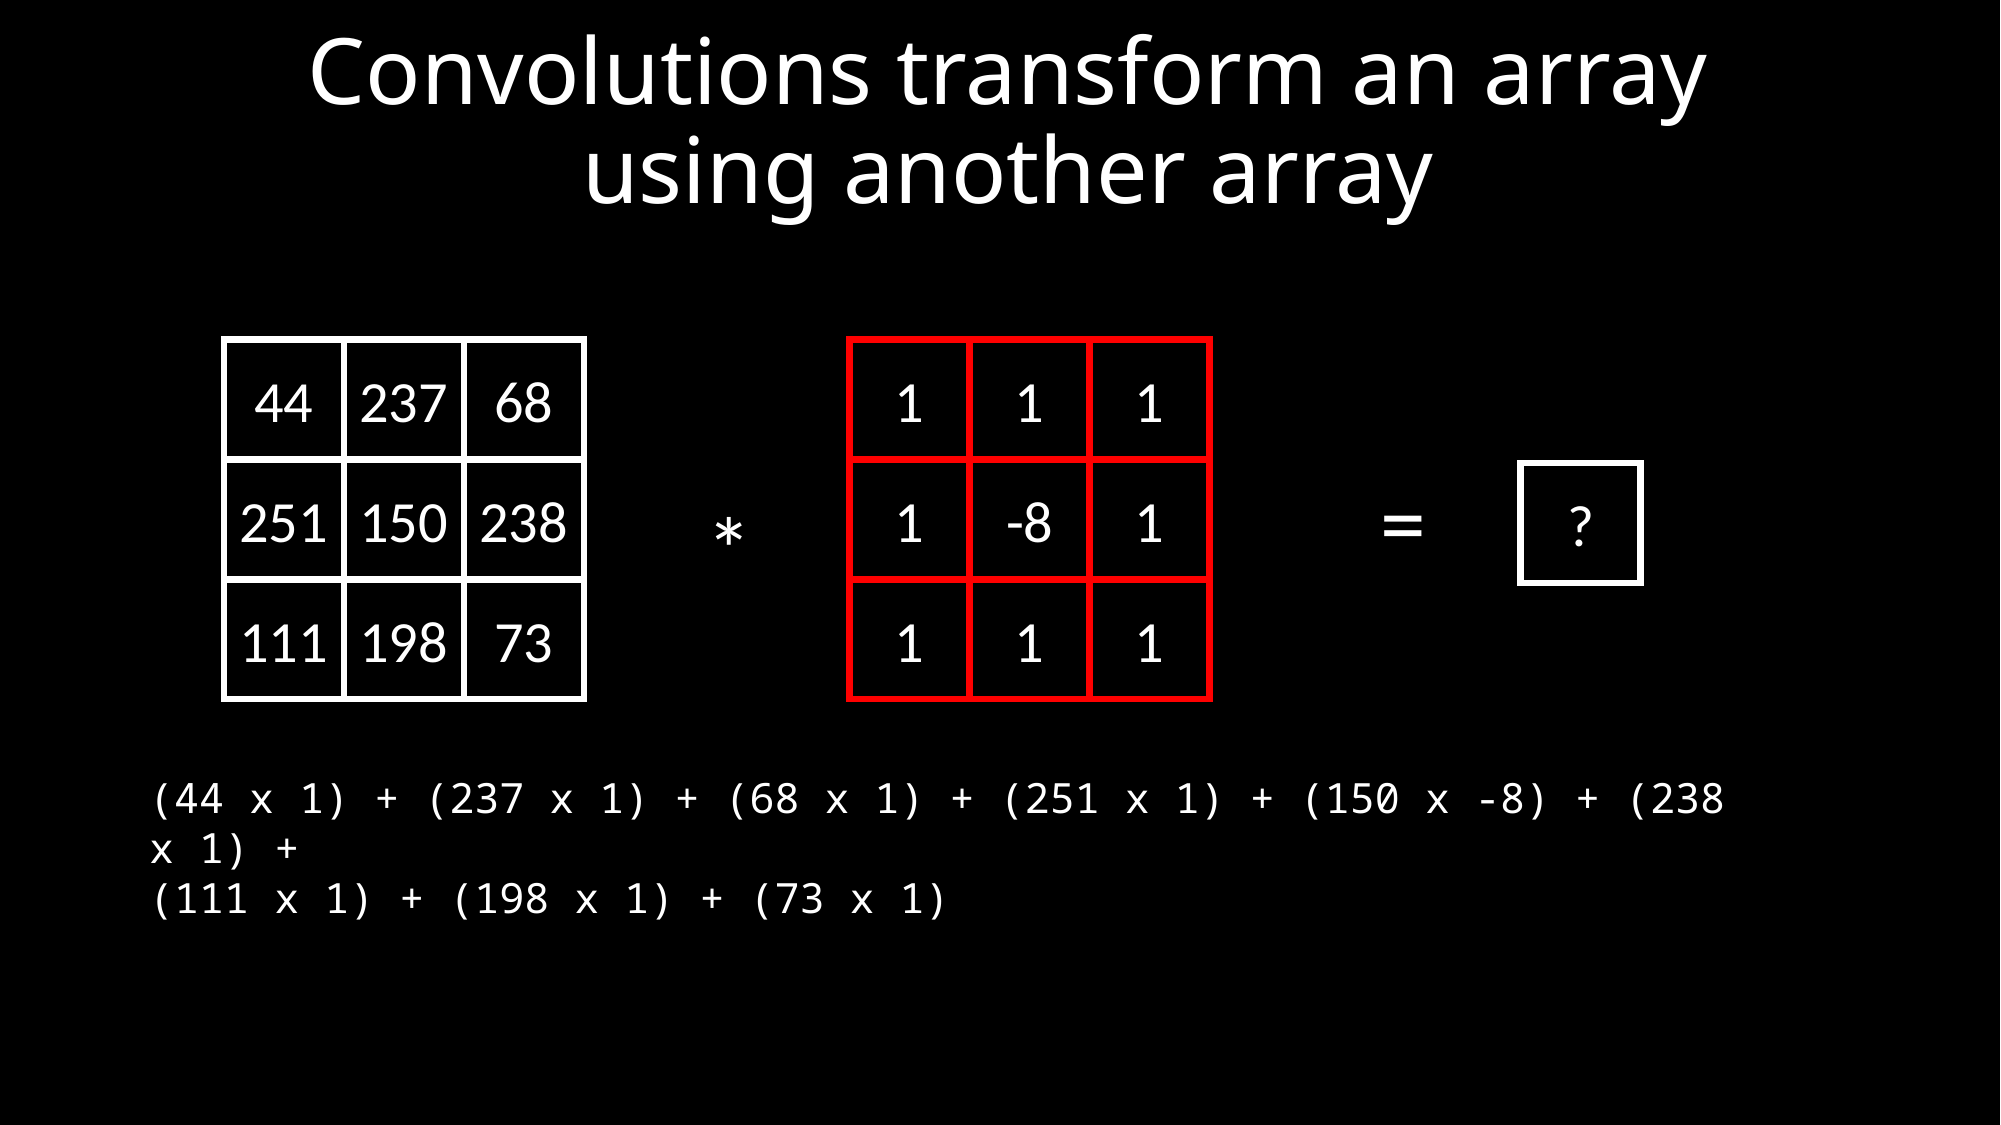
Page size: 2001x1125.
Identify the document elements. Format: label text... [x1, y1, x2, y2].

text_box (44 x 1) + (237 x 1) + (68 x 1) + (251 x 1) + (150 x -8) + (238 x 1) + (111 x 1) + (198 x 1) + (73 x 1) [134, 764, 1784, 930]
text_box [223, 339, 584, 700]
text_box = [1366, 456, 1442, 582]
text_box Convolutions transform an array using another array [145, 15, 1871, 233]
text_box * [691, 483, 768, 609]
text_box ? [1520, 462, 1642, 584]
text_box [849, 339, 1210, 700]
